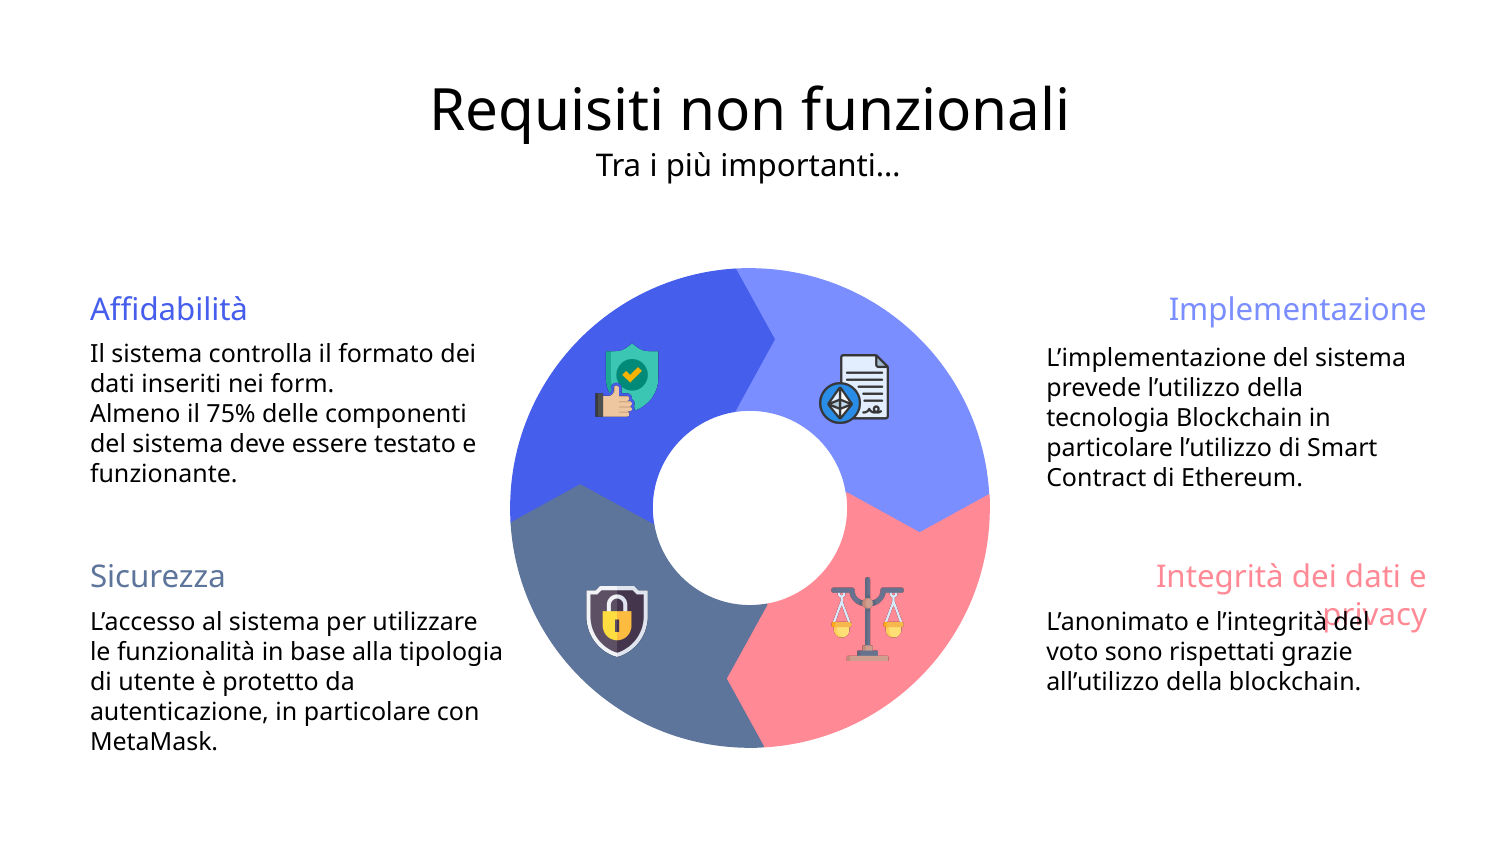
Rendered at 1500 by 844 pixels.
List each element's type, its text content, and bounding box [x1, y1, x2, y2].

picture [826, 577, 909, 661]
picture [819, 354, 889, 425]
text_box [1030, 553, 1443, 728]
picture [589, 338, 674, 422]
title Requisiti non funzionali [75, 67, 1425, 147]
text_box Tra i più importanti… [73, 133, 1424, 194]
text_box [510, 268, 990, 748]
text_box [74, 553, 520, 752]
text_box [74, 285, 504, 516]
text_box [1030, 285, 1448, 476]
picture [582, 586, 652, 657]
text_box [74, 150, 1425, 211]
